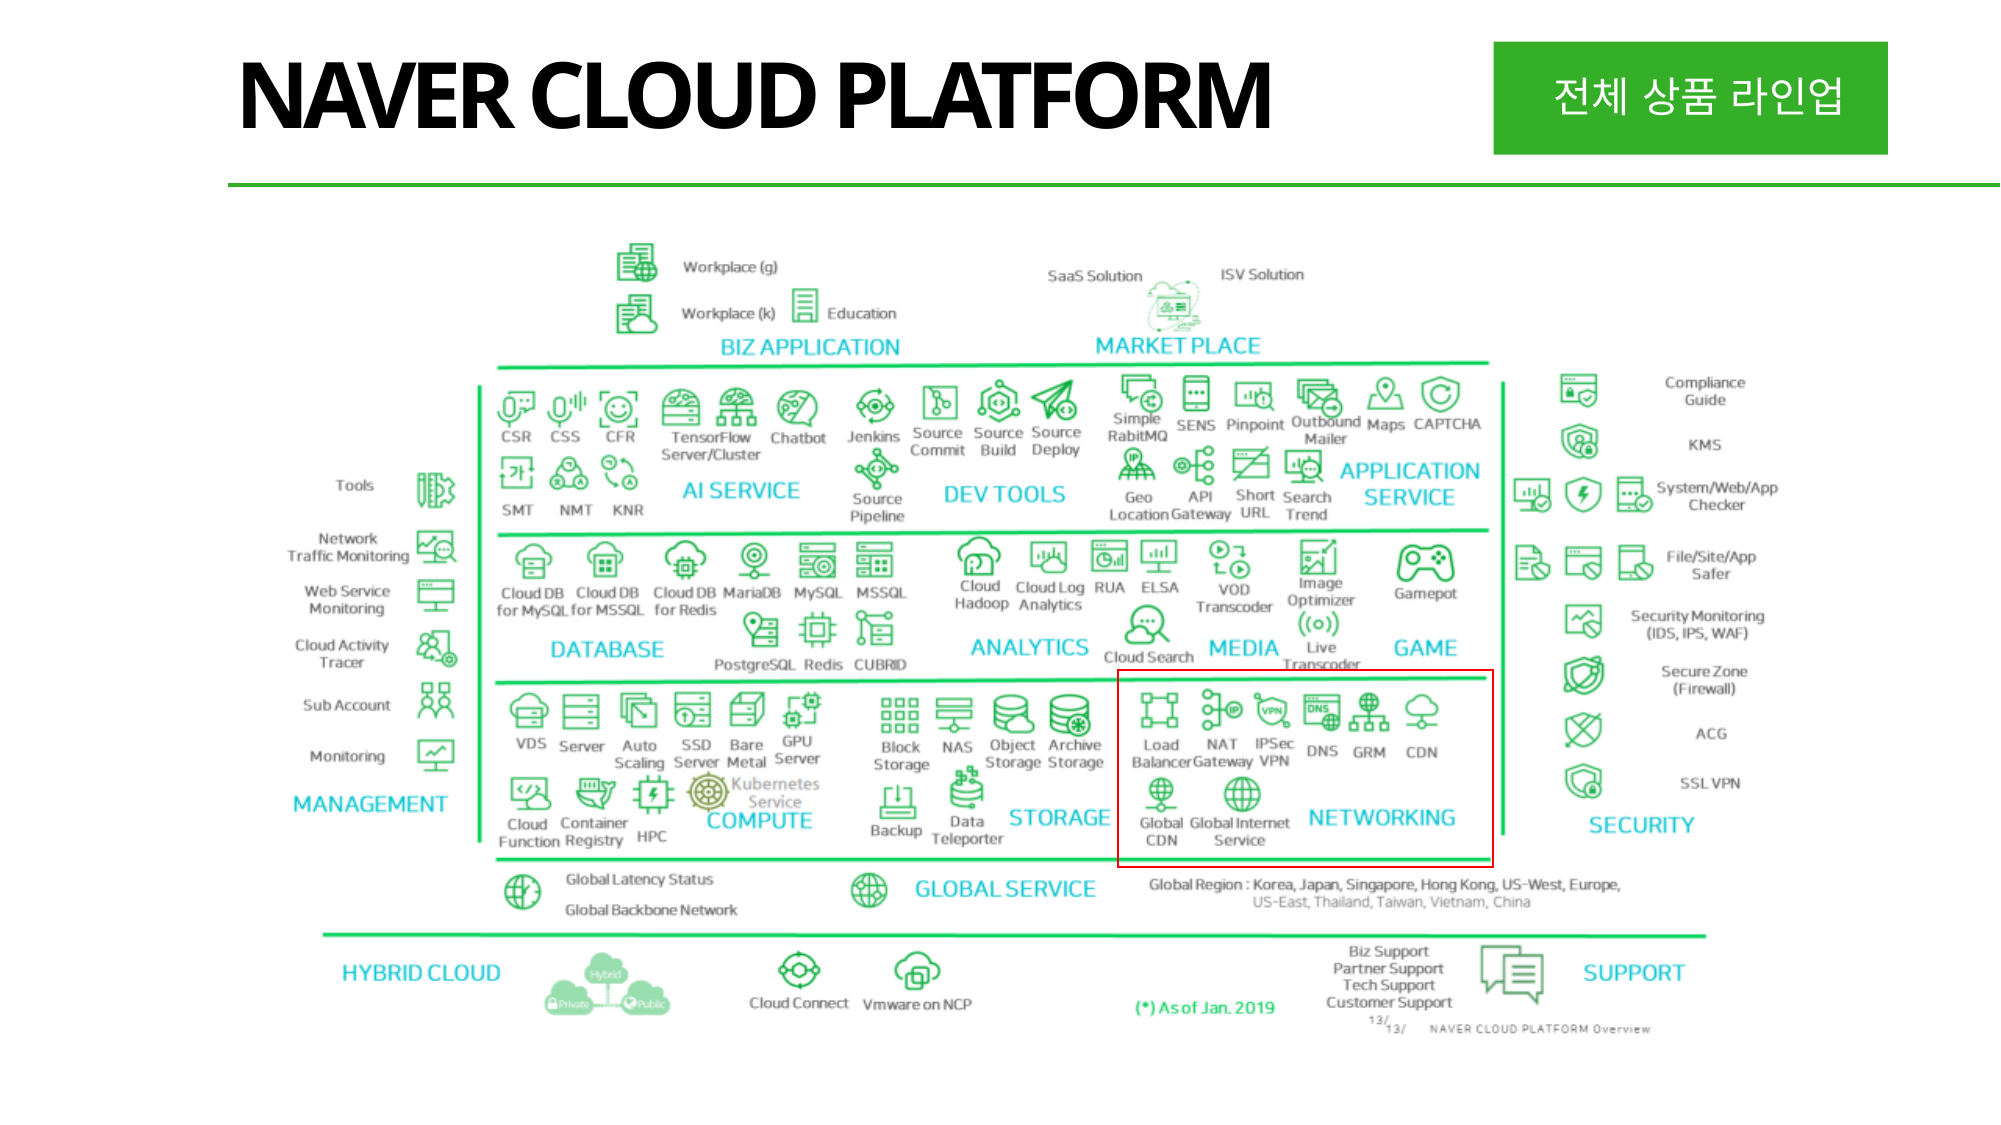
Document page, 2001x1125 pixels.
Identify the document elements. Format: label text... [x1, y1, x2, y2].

text_box NAVER CLOUD PLATFORM [220, 29, 1311, 155]
text_box [1493, 40, 1889, 156]
picture [264, 224, 1802, 1050]
text_box 전체 상품 라인업 [1538, 63, 1862, 129]
